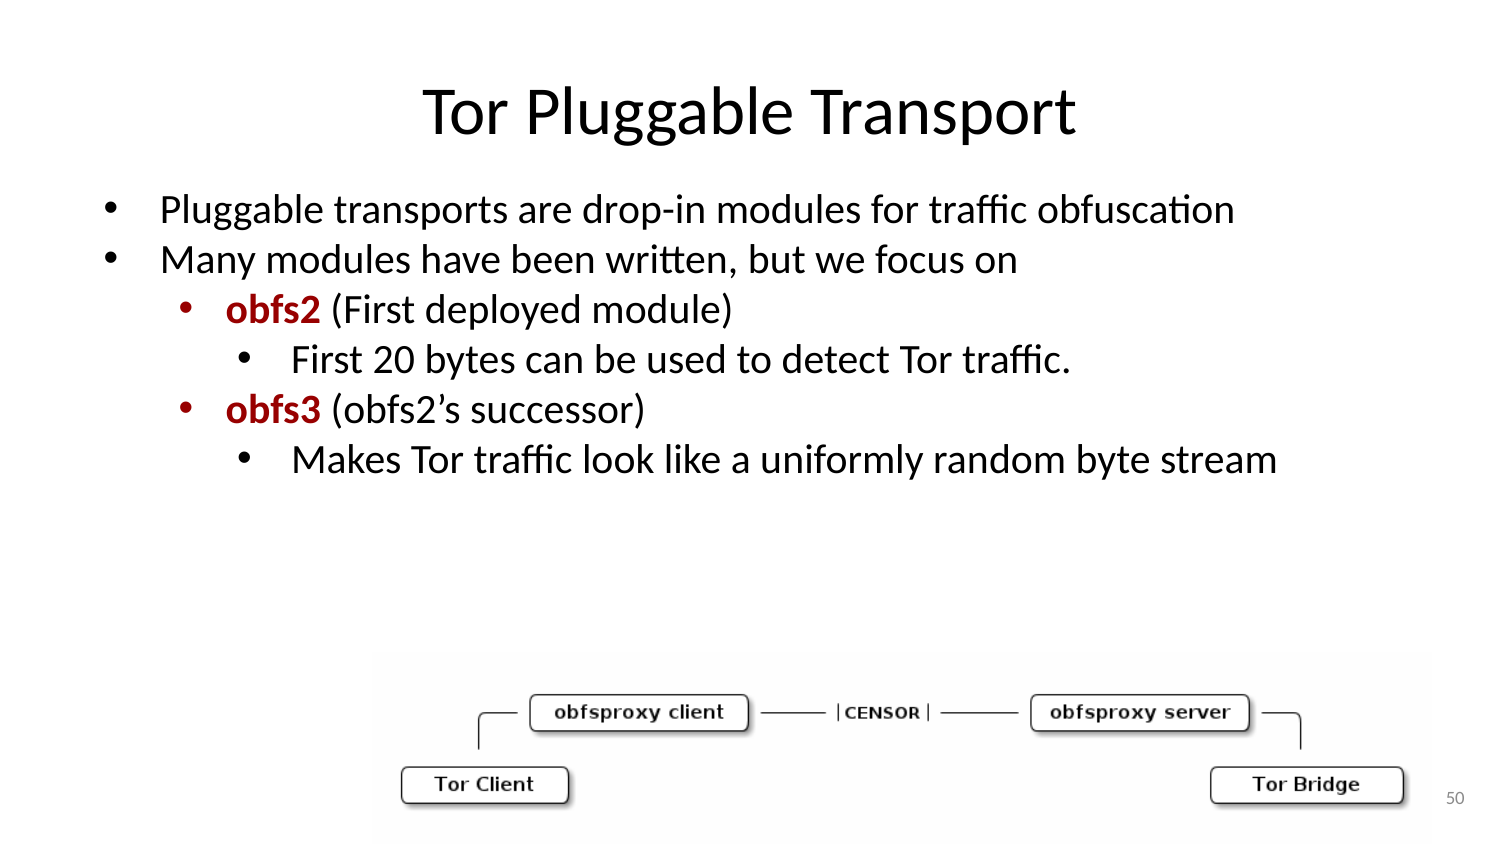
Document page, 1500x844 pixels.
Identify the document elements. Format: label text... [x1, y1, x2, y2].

slide_number 50 [1439, 764, 1480, 830]
list Pluggable transports are drop-in modules for traffic obfuscation Many modules have been written, but we focus on obfs2 (First deployed module) First 20 bytes can be used to detect Tor traffic. obfs3 (obfs2’s successor) Makes Tor traffic look like a uniformly random byte stream [51, 166, 1500, 728]
picture [369, 649, 1435, 844]
title Tor Pluggable Transport [51, 50, 1449, 145]
